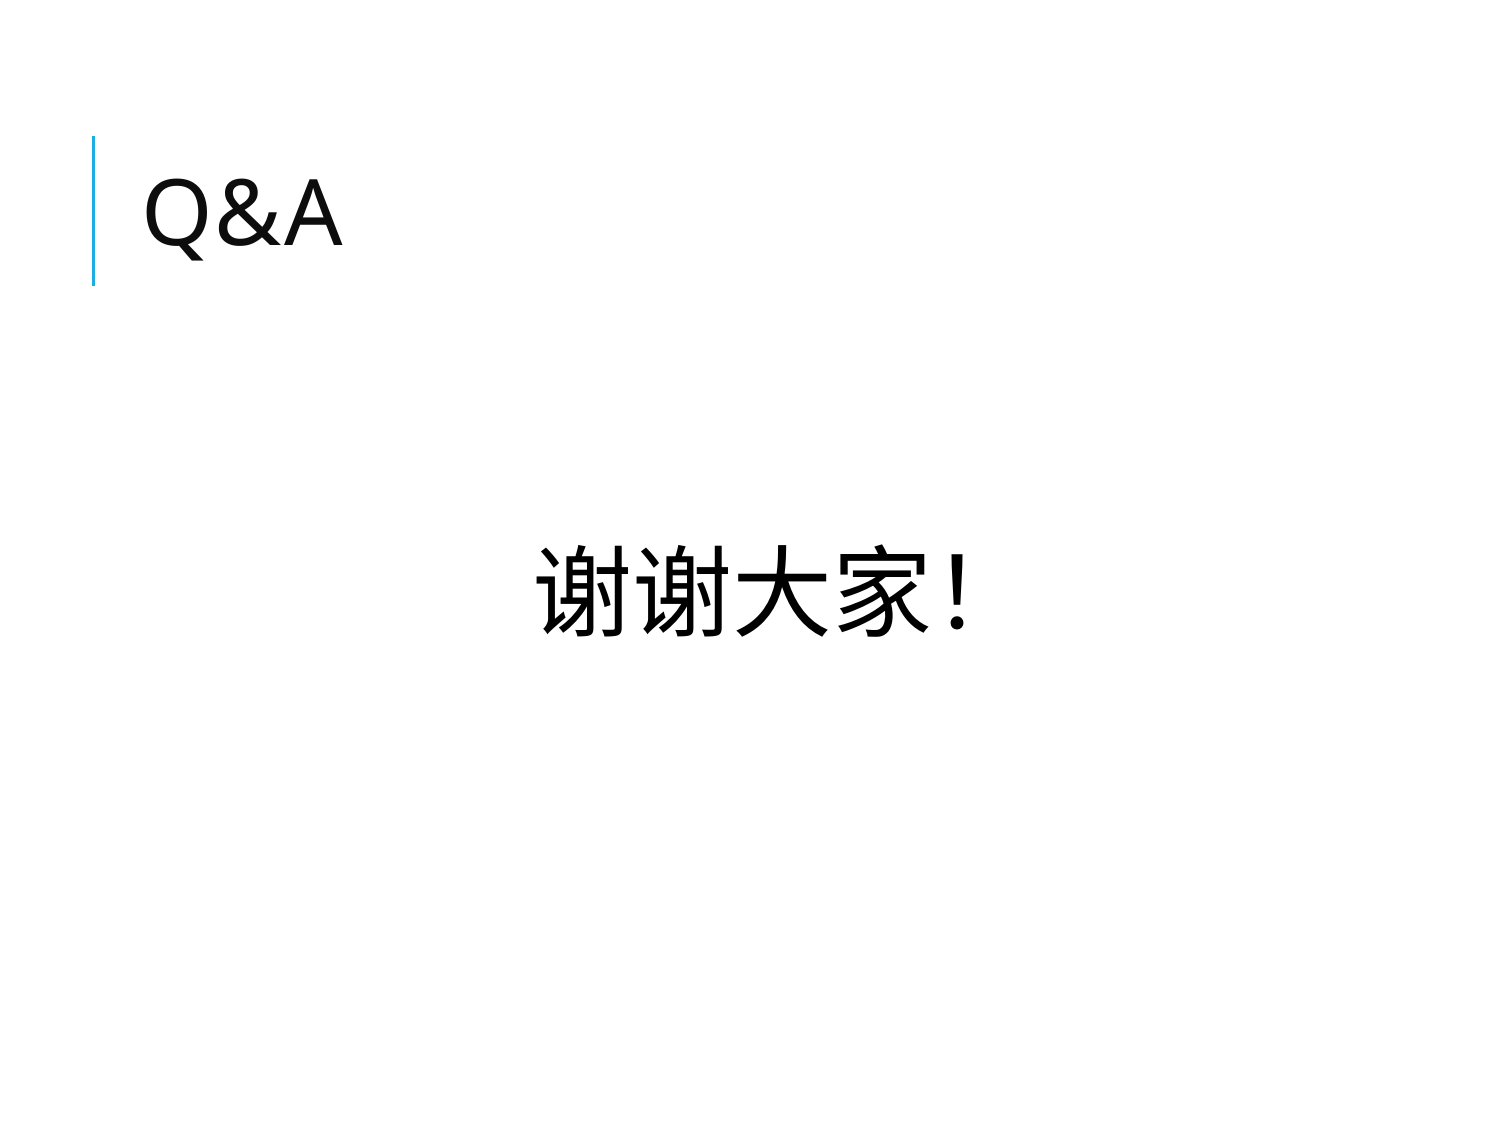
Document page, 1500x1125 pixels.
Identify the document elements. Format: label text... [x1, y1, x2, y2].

title Q&A [126, 96, 1322, 342]
list 谢谢大家！ [171, 267, 1368, 928]
